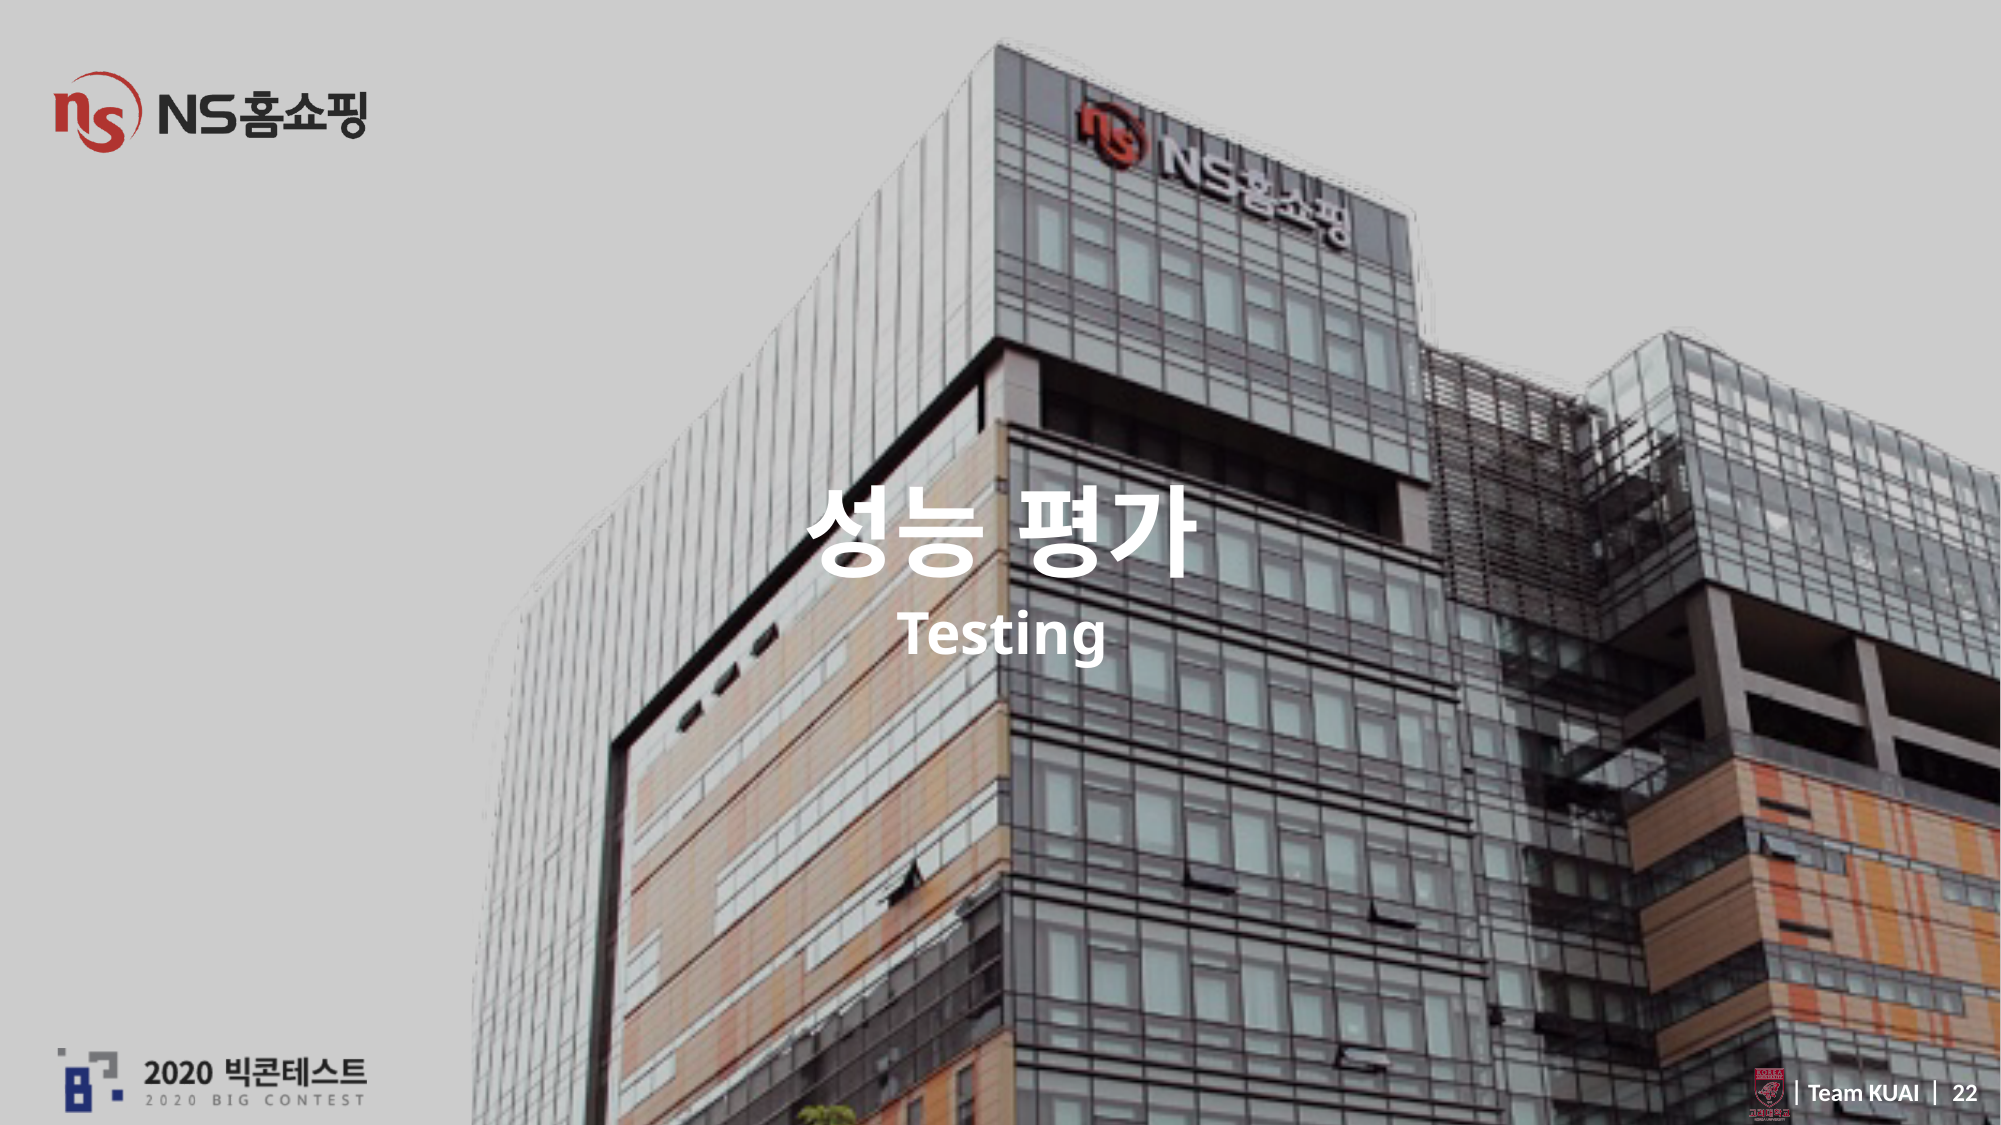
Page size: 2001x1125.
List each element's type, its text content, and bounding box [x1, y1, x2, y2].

picture [40, 1030, 378, 1125]
slide_number ⎸Team KUAI ⎸ 22 [1654, 1061, 1993, 1122]
title 성능 평가 Testing [217, 329, 1787, 796]
picture [42, 62, 377, 164]
picture [471, 0, 2001, 1125]
